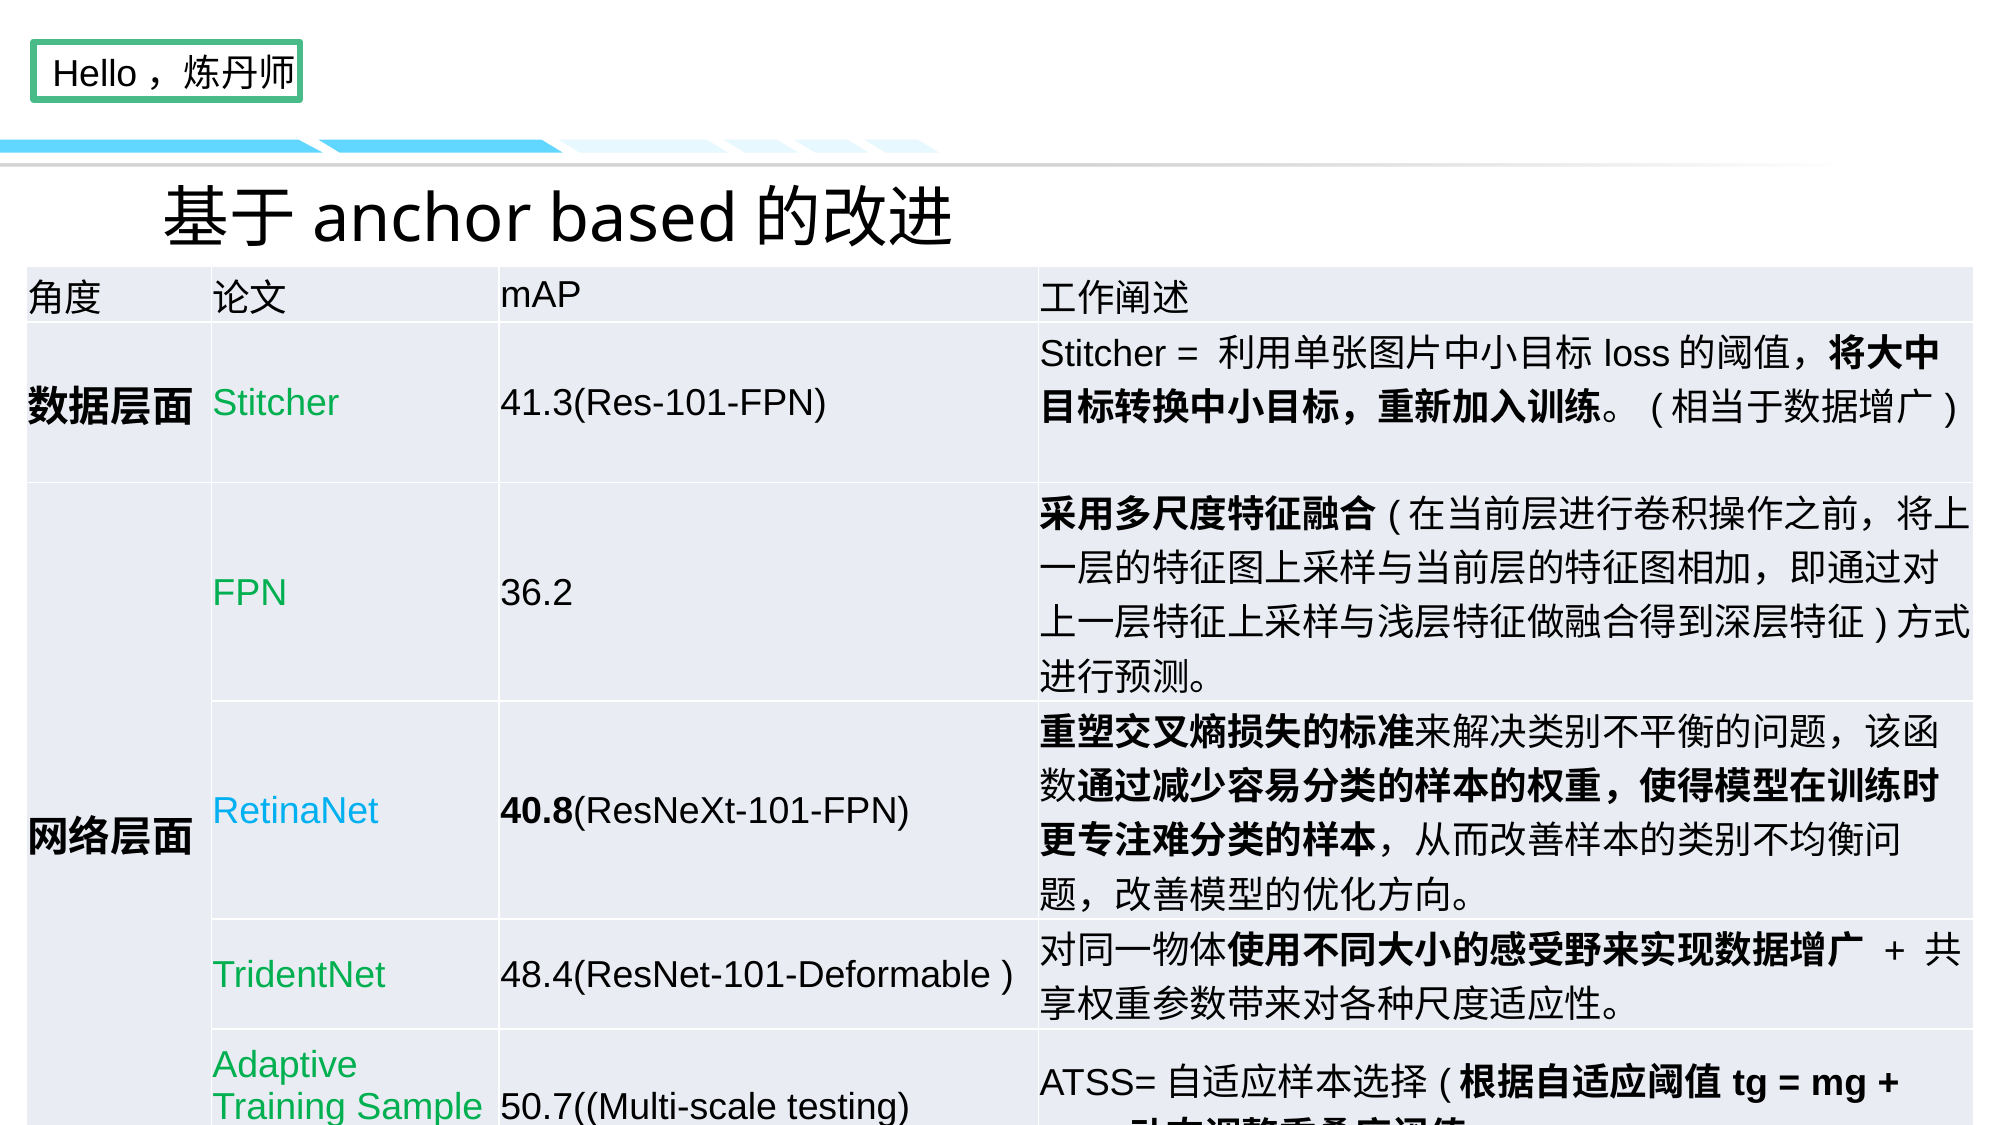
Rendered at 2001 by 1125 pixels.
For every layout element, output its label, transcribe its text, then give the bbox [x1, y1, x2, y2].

table_cell TridentNet [212, 920, 498, 1028]
table_cell FPN [212, 483, 498, 700]
table_header mAP [500, 267, 1038, 321]
table_cell 对同一物体使用不同大小的感受野来实现数据增广 + 共享权重参数带来对各种尺度适应性。 [1039, 920, 1973, 1028]
table_cell Stitcher = 利用单张图片中小目标loss的阈值，将大中目标转换中小目标，重新加入训练。(相当于数据增广) [1039, 323, 1973, 482]
table_cell 数据层面 [27, 323, 211, 482]
table_cell 40.8(ResNeXt-101-FPN) [500, 702, 1038, 918]
table_cell Adaptive Training Sample Selection [212, 1030, 498, 1125]
table_cell ATSS=自适应样本选择(根据自适应阈值tg = mg + vg，动态调整重叠度阈值。 [1039, 1030, 1973, 1125]
table_header 角度 [27, 267, 211, 321]
table_cell 重塑交叉熵损失的标准来解决类别不平衡的问题，该函数通过减少容易分类的样本的权重，使得模型在训练时更专注难分类的样本，从而改善样本的类别不均衡问题，改善模型的优化方向。 [1039, 702, 1973, 918]
table_cell 50.7((Multi-scale testing) [500, 1030, 1038, 1125]
table_cell 网络层面 [27, 483, 211, 1125]
table_cell 41.3(Res-101-FPN) [500, 323, 1038, 482]
table_header 工作阐述 [1039, 267, 1973, 321]
picture [0, 163, 1851, 167]
table_cell 36.2 [500, 483, 1038, 700]
table_cell 采用多尺度特征融合(在当前层进行卷积操作之前，将上一层的特征图上采样与当前层的特征图相加，即通过对上一层特征上采样与浅层特征做融合得到深层特征)方式进行预测。 [1039, 483, 1973, 700]
title 基于anchor based的改进 [162, 174, 1000, 256]
table_cell RetinaNet [212, 702, 498, 918]
table_cell 48.4(ResNet-101-Deformable ) [500, 920, 1038, 1028]
table_header 论文 [212, 267, 498, 321]
table_cell Stitcher [212, 323, 498, 482]
